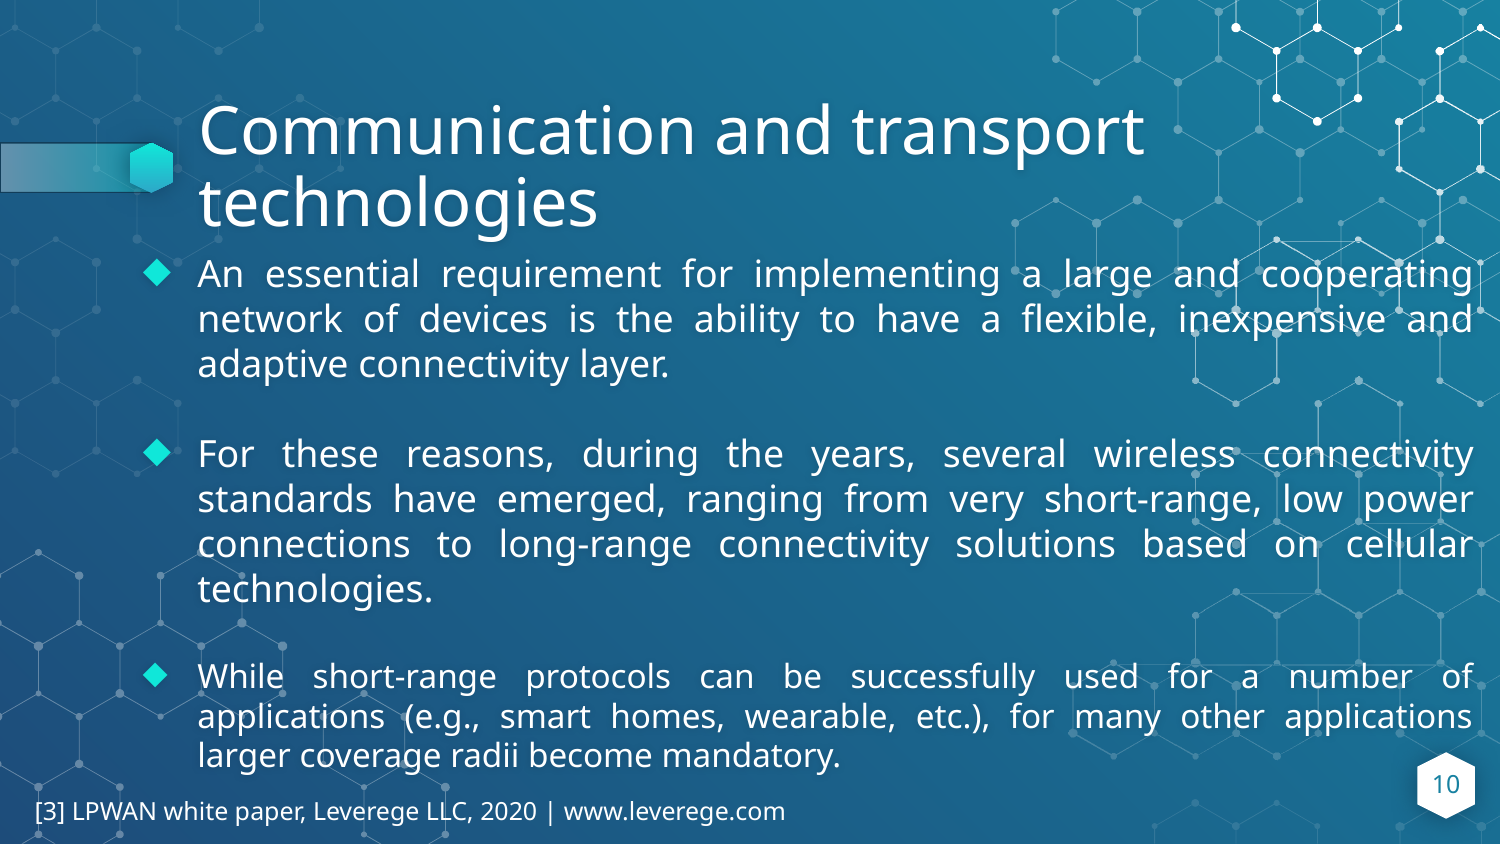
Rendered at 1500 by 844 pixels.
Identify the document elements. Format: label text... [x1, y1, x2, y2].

slide_number 10 [1417, 752, 1475, 819]
text_box [3] LPWAN white paper, Leverege LLC, 2020 | www.leverege.com [19, 788, 1418, 833]
list An essential requirement for implementing a large and cooperating network of devices is the ability to have a flexible, inexpensive and adaptive connectivity layer. For these reasons, during the years, several wireless connectivity standards have emerged, ranging from very short-range, low power connections to long-range connectivity solutions based on cellular technologies. While short-range protocols can be successfully used for a number of applications (e.g., smart homes, wearable, etc.), for many other applications larger coverage radii become mandatory. [122, 249, 1475, 786]
title Communication and transport technologies [198, 140, 1450, 198]
